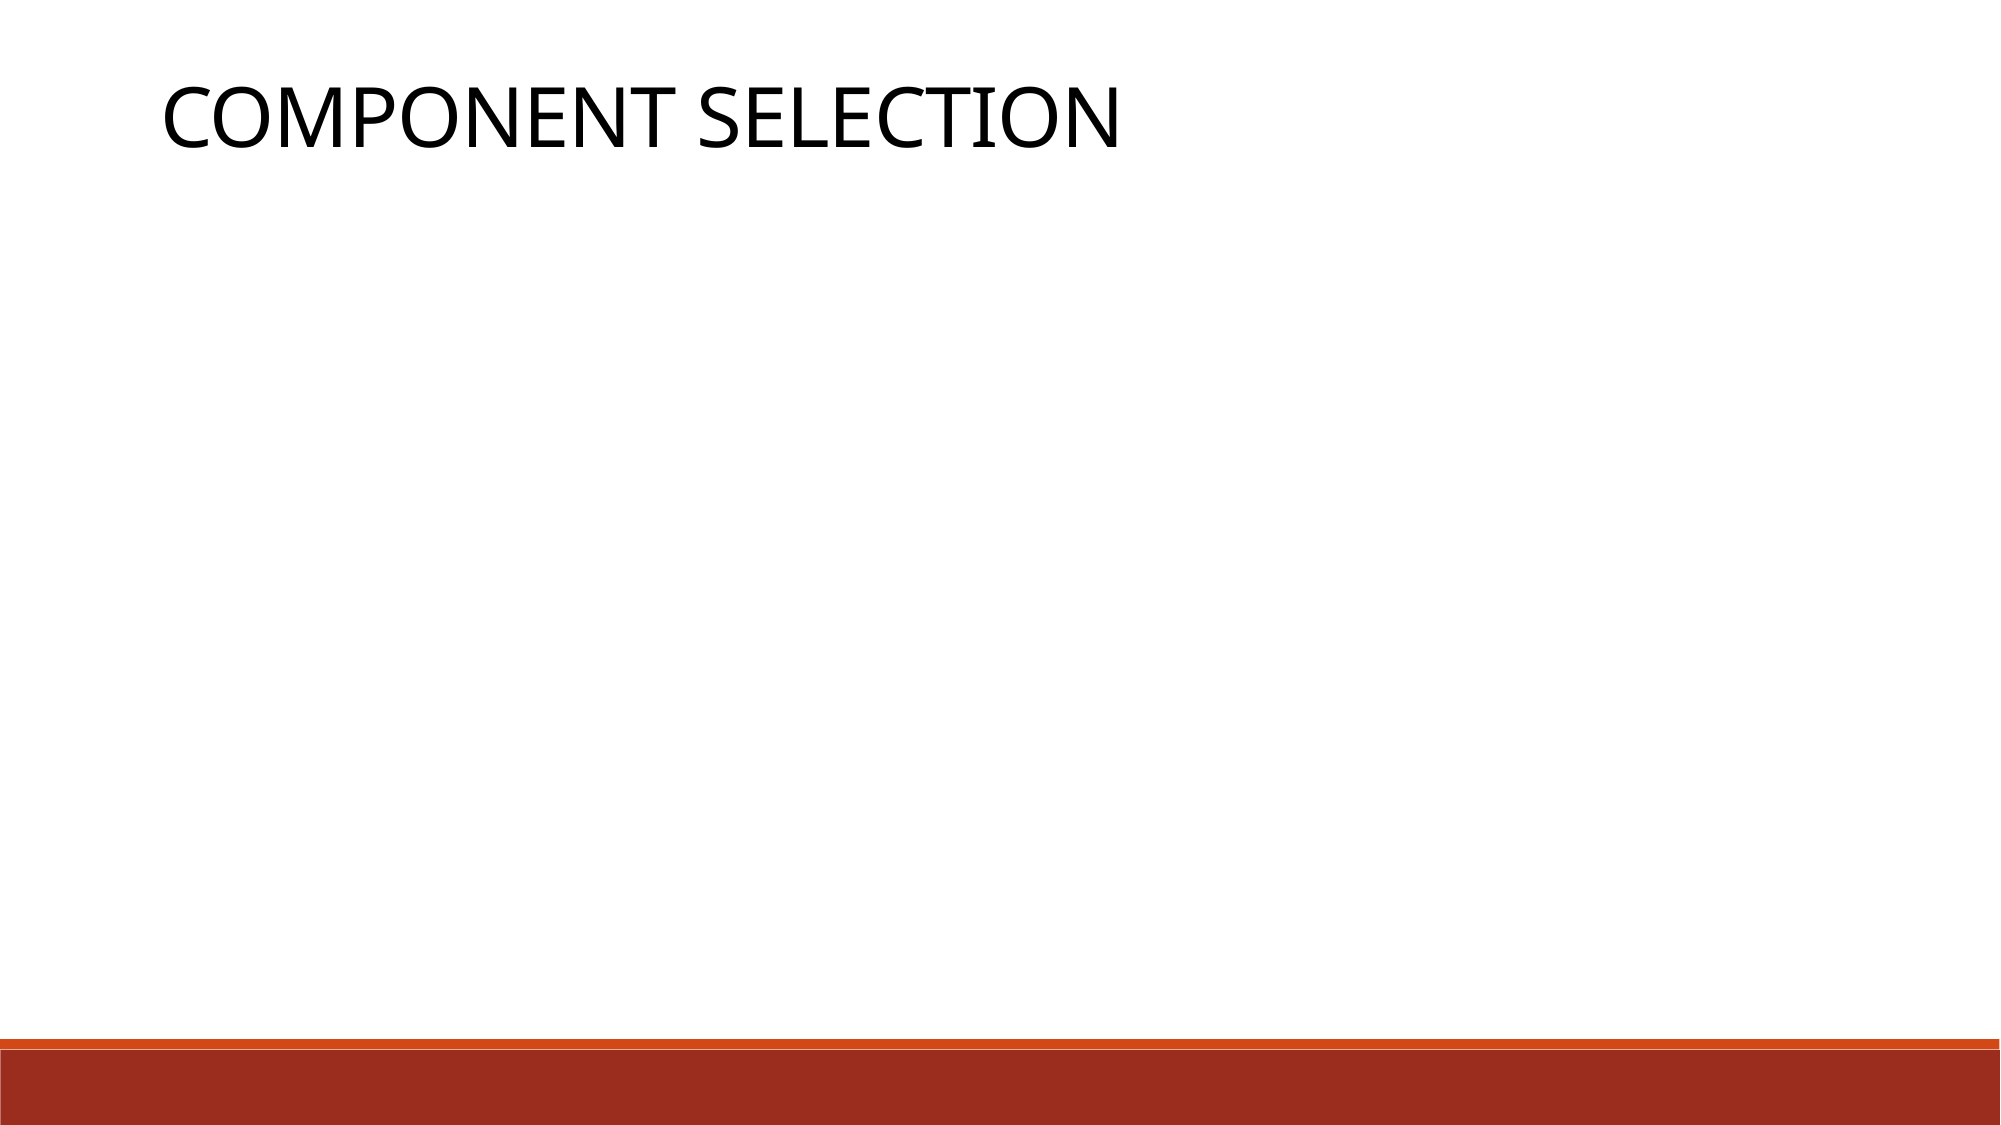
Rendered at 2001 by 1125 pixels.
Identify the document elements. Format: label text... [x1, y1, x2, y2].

title COMPONENT SELECTION [145, 52, 1952, 172]
